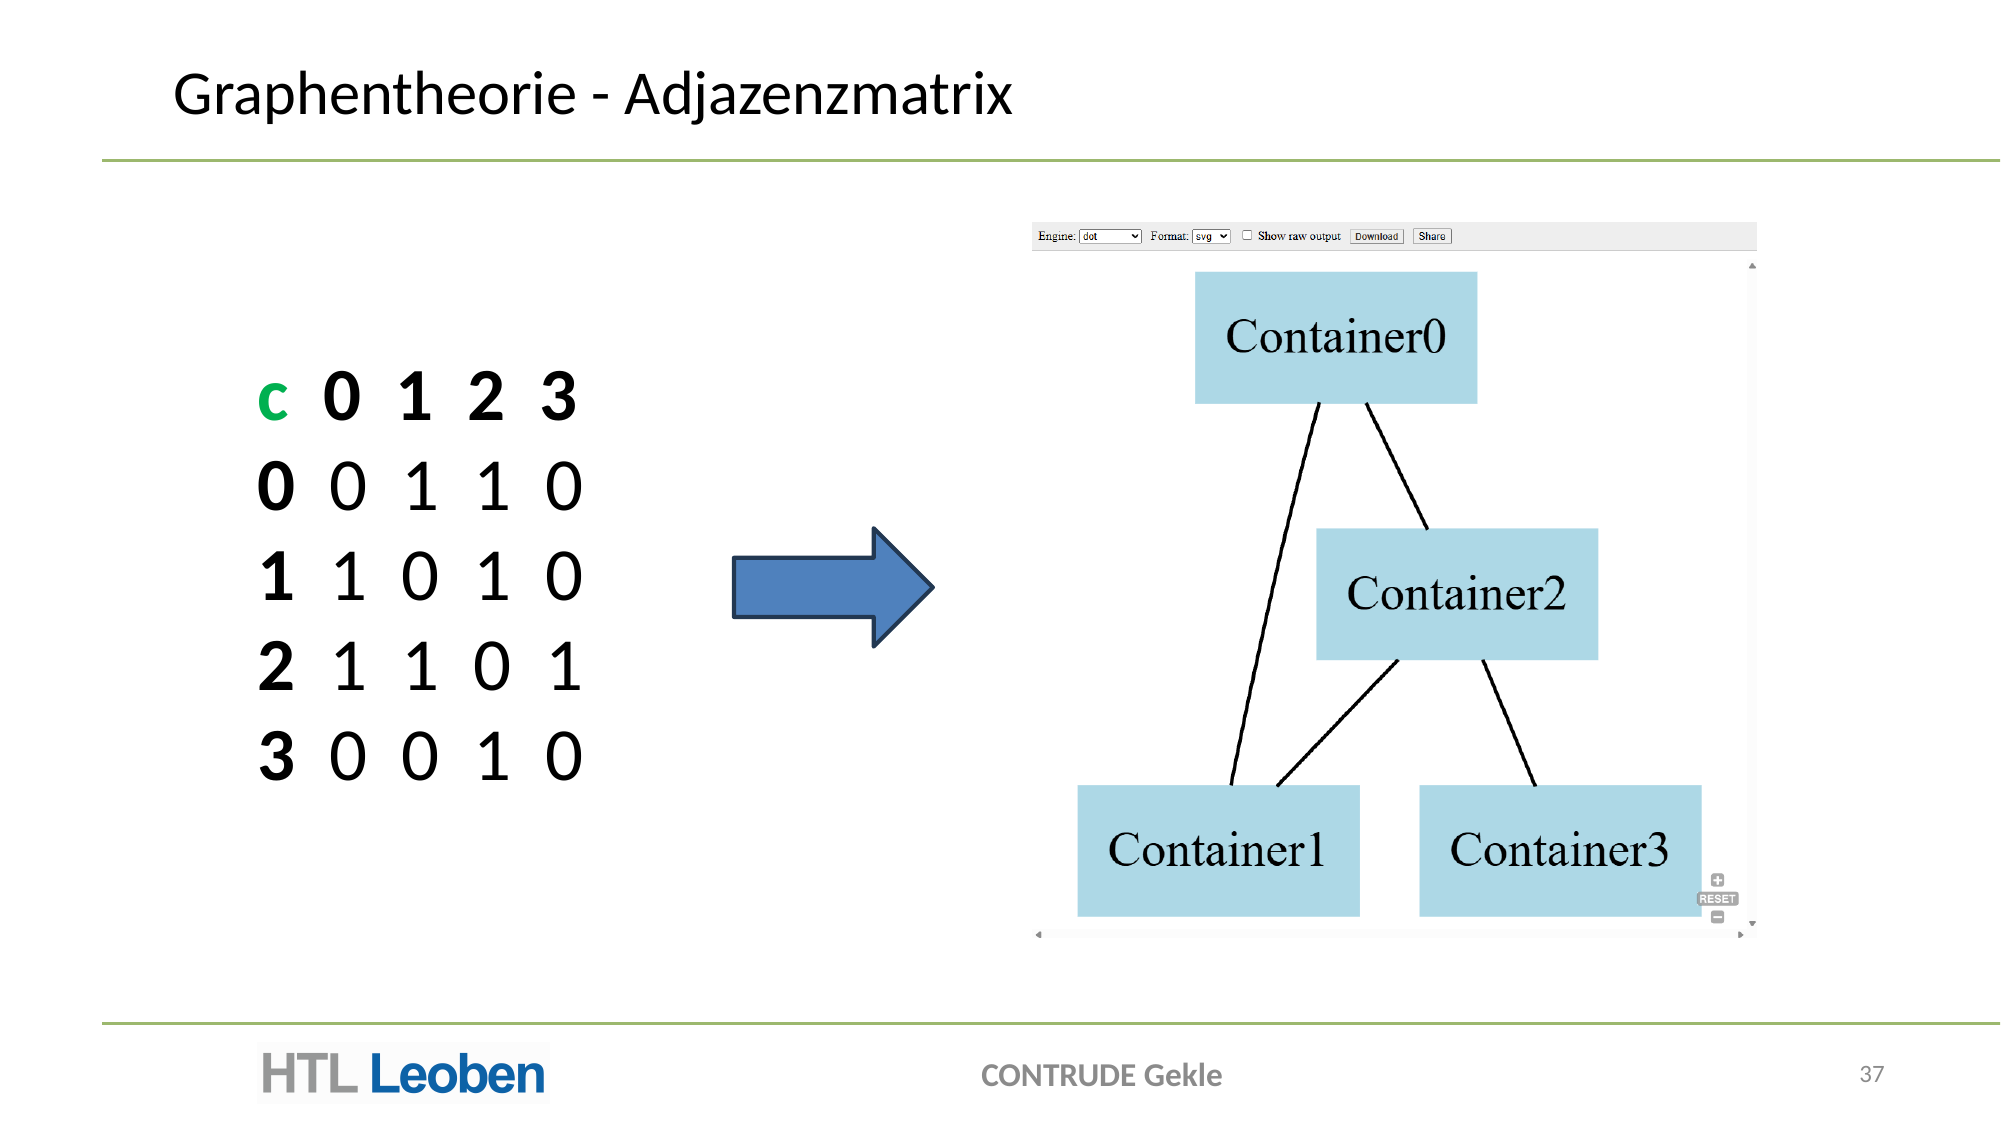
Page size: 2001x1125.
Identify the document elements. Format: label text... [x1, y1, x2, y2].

picture [1032, 222, 1758, 939]
text_box [731, 526, 935, 649]
picture [257, 1042, 550, 1104]
text_box c 0 1 2 3 0 0 1 1 0 1 1 0 1 0 2 1 1 0 1 3 0 0 1 0 [243, 338, 818, 849]
title Graphentheorie - Adjazenzmatrix [158, 30, 1844, 149]
footer CONTRUDE Gekle [432, 1042, 1433, 1103]
slide_number 37 [1433, 1042, 1900, 1103]
